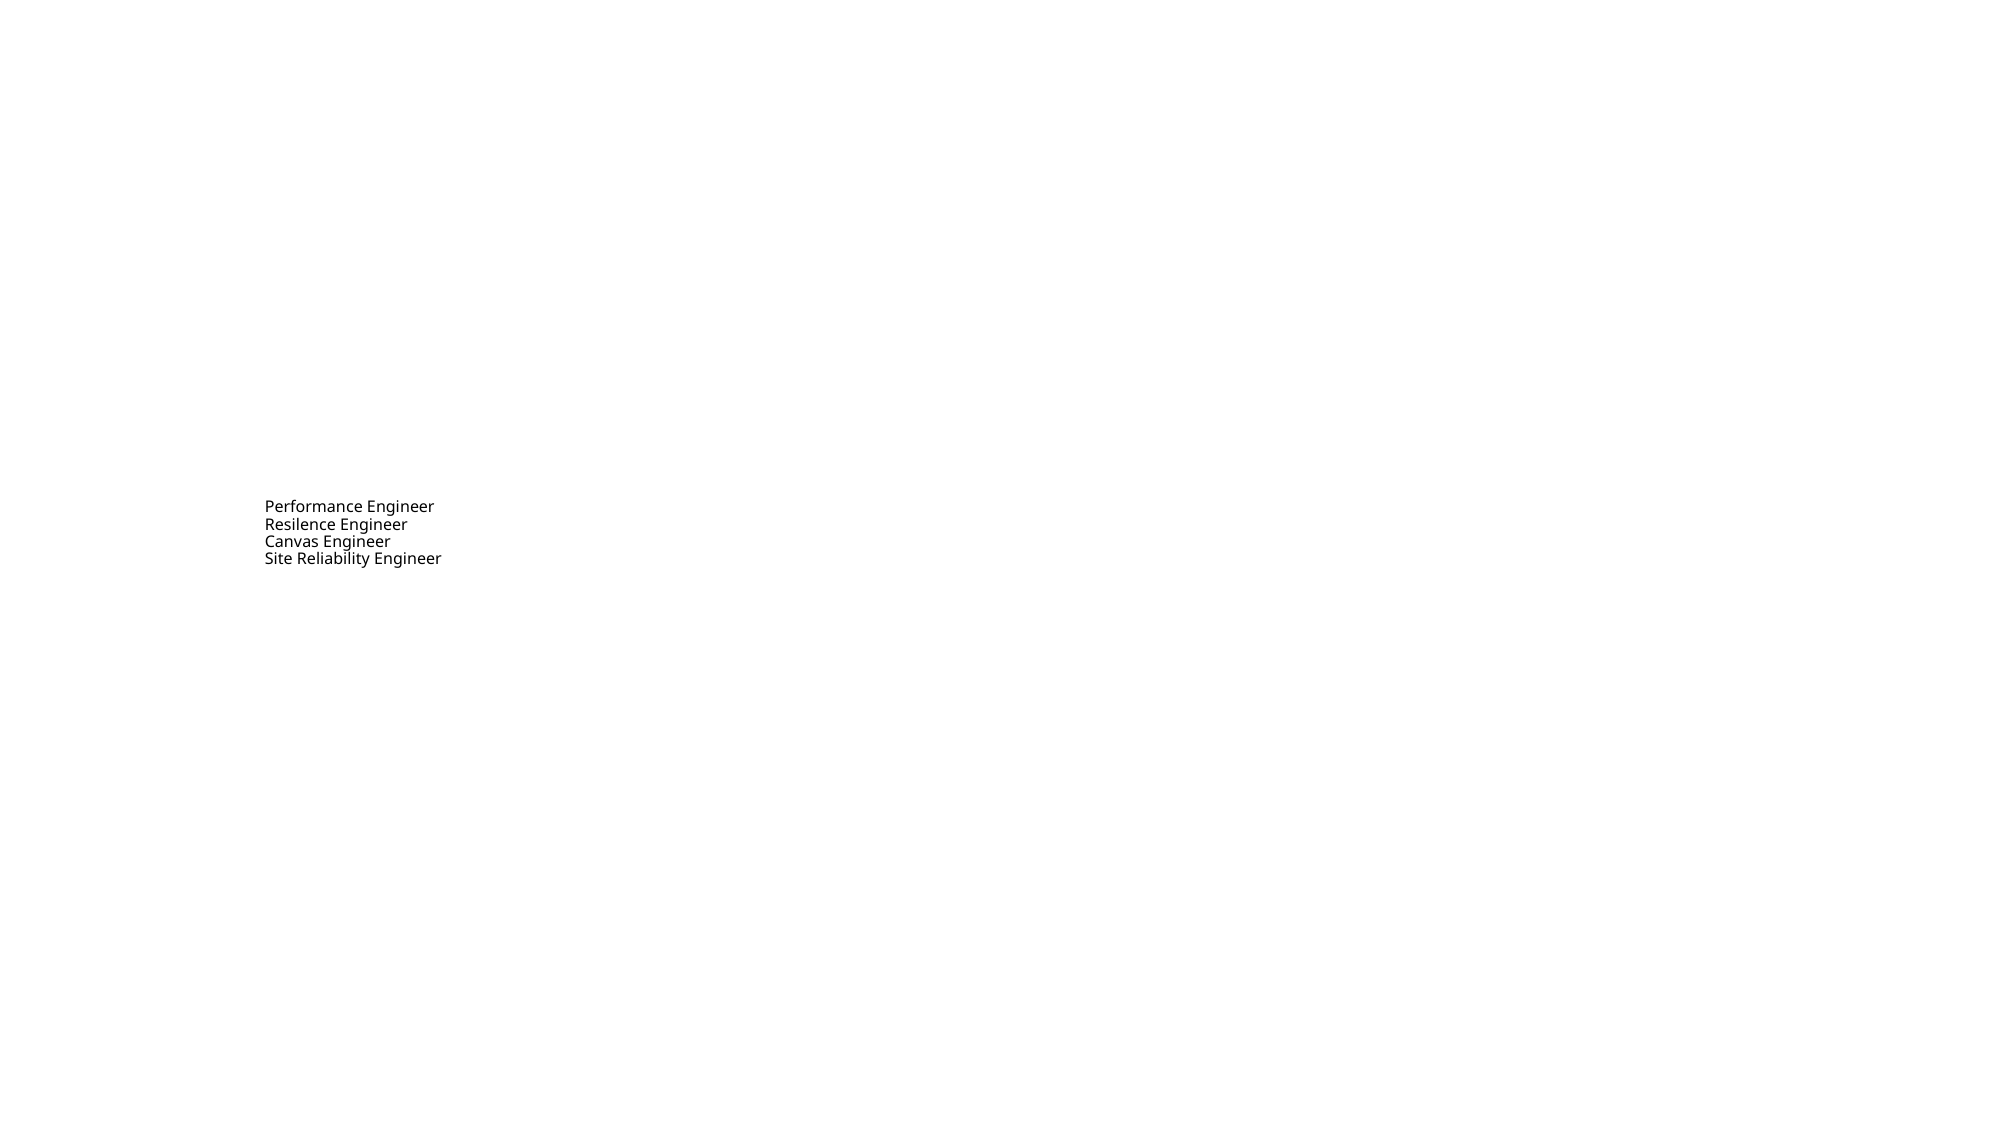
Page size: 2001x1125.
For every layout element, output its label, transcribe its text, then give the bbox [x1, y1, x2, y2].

title Performance Engineer Resilence Engineer Canvas Engineer Site Reliability Engineer [249, 184, 1750, 576]
